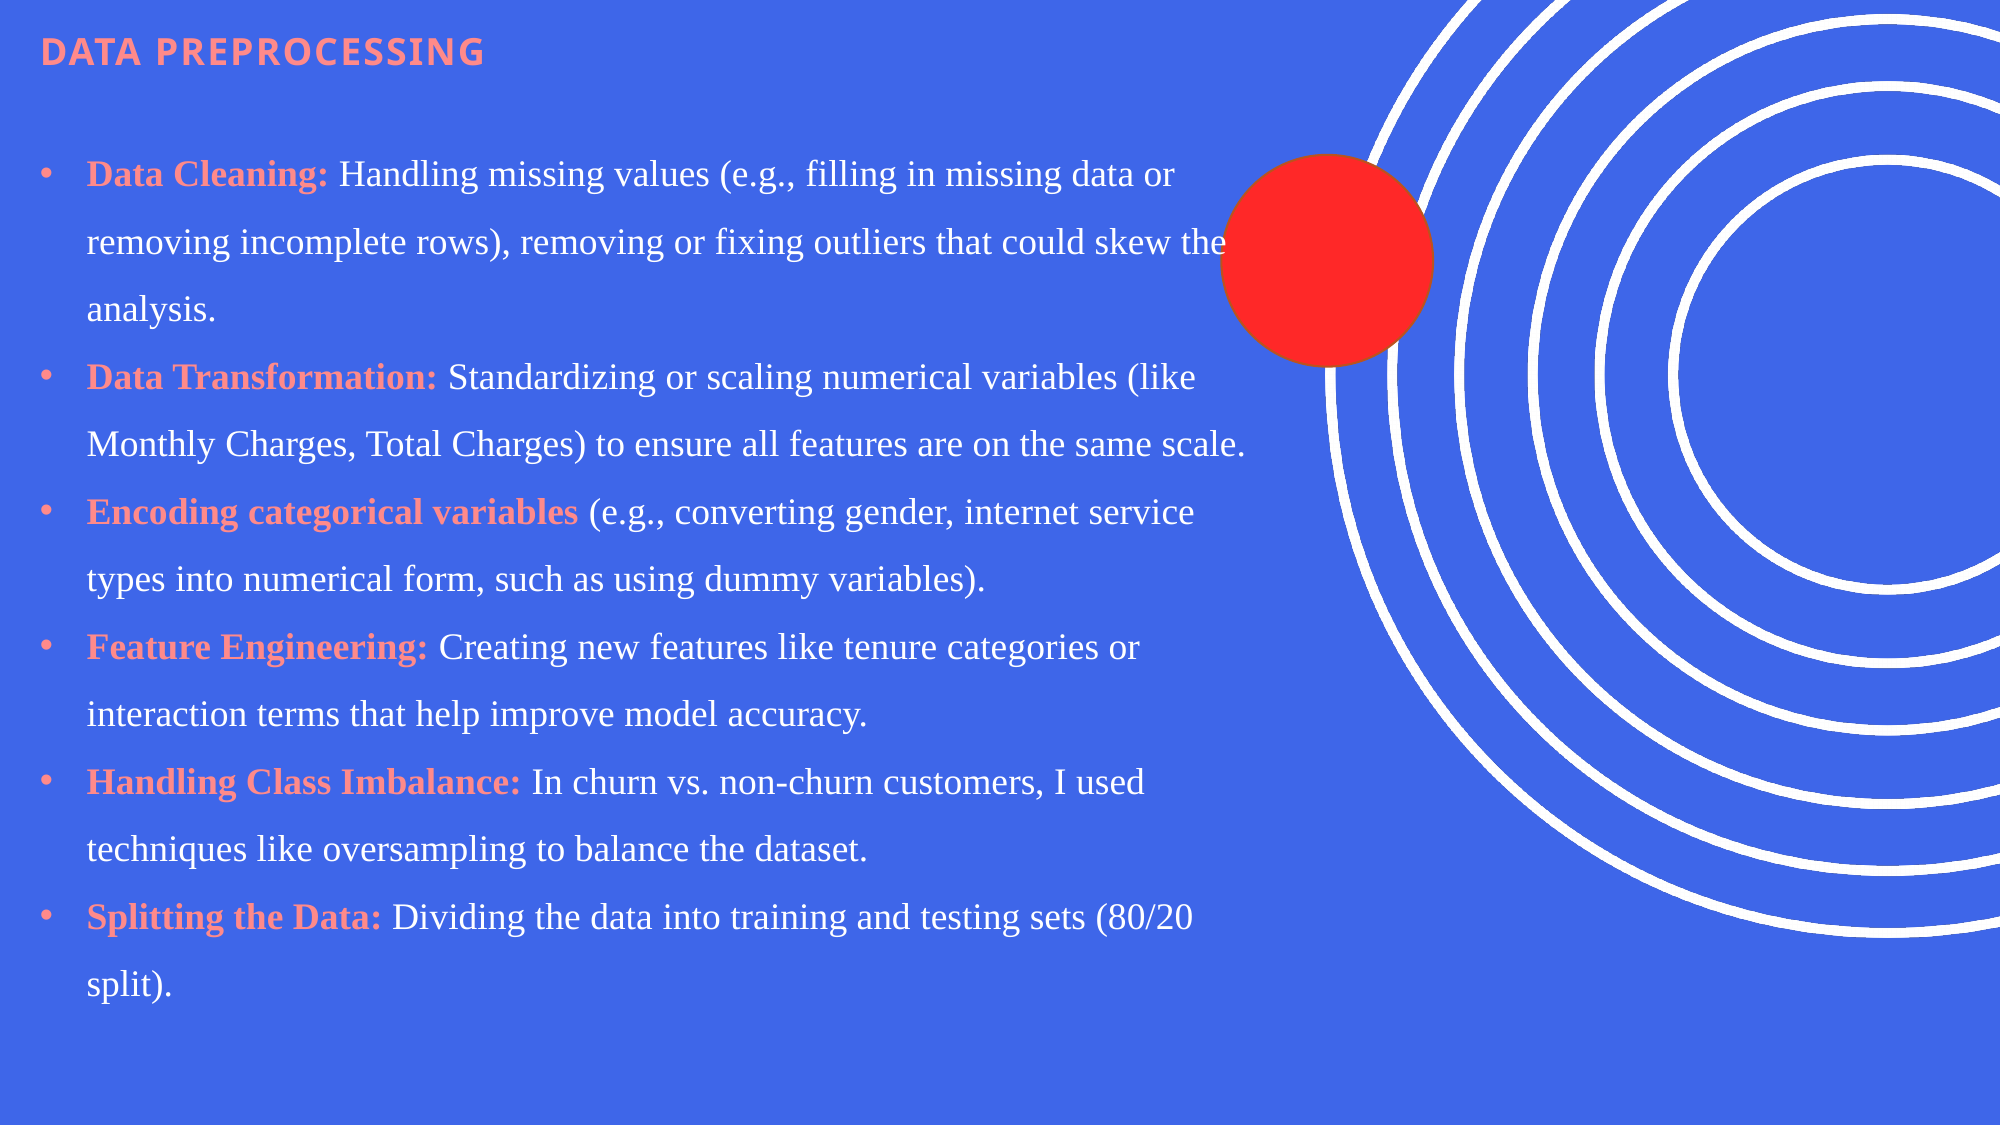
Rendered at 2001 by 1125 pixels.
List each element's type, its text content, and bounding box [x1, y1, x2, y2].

text_box DATA PREPROCESSING [24, 20, 591, 80]
picture [1325, 0, 2000, 938]
text_box Data Cleaning: Handling missing values (e.g., filling in missing data or removing incomplete rows), removing or fixing outliers that could skew the analysis. Data Transformation: Standardizing or scaling numerical variables (like Monthly Charges, Total Charges) to ensure all features are on the same scale. Encoding categorical variables (e.g., converting gender, internet service types into numerical form, such as using dummy variables). Feature Engineering: Creating new features like tenure categories or interaction terms that help improve model accuracy. Handling Class Imbalance: In churn vs. non-churn customers, I used techniques like oversampling to balance the dataset. Splitting the Data: Dividing the data into training and testing sets (80/20 split). [24, 119, 1264, 1012]
